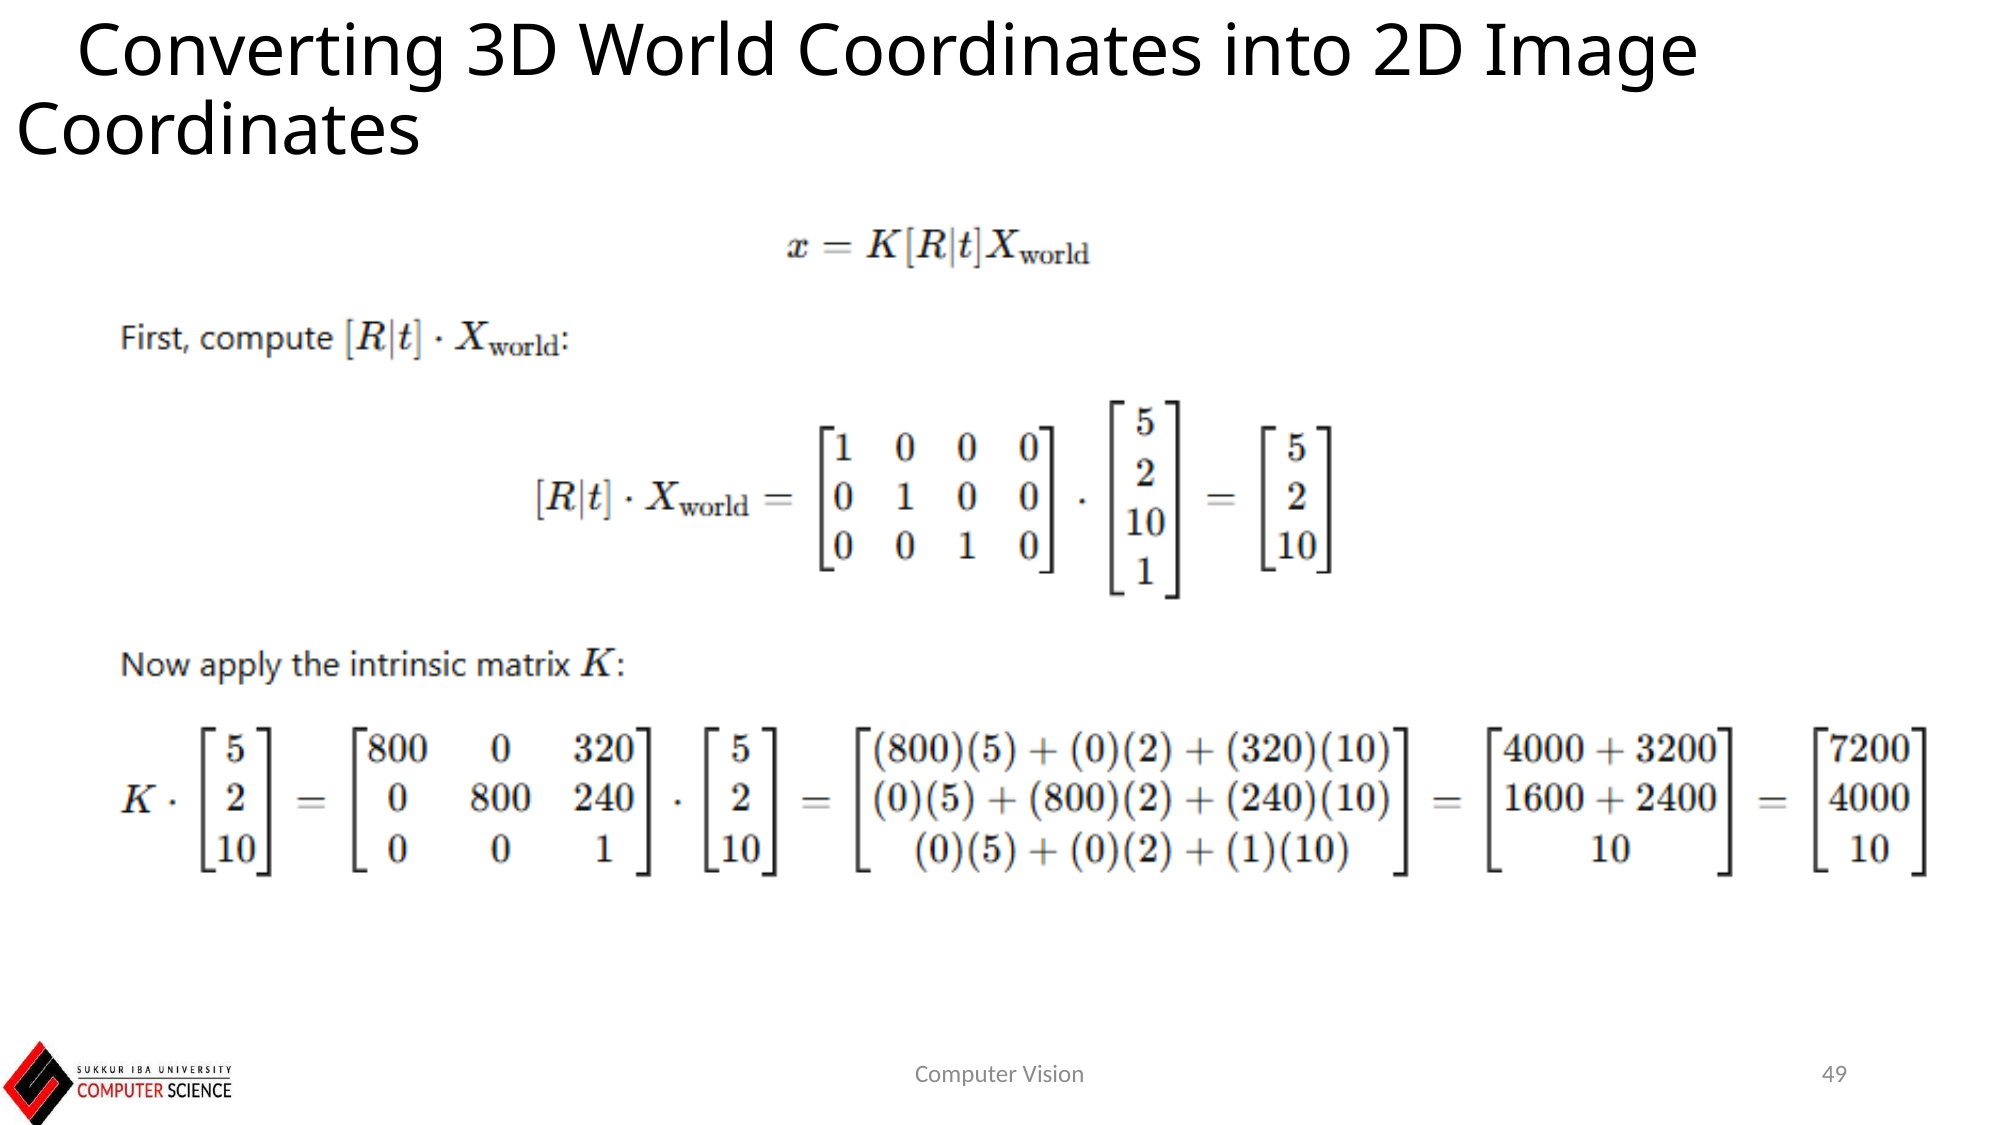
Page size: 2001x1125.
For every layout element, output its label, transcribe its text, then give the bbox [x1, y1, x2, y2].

footer Computer Vision [662, 1042, 1338, 1103]
picture [97, 196, 1959, 952]
picture [1, 1040, 233, 1125]
title Converting 3D World Coordinates into 2D Image Coordinates [0, 0, 2000, 178]
slide_number 49 [1412, 1042, 1863, 1103]
